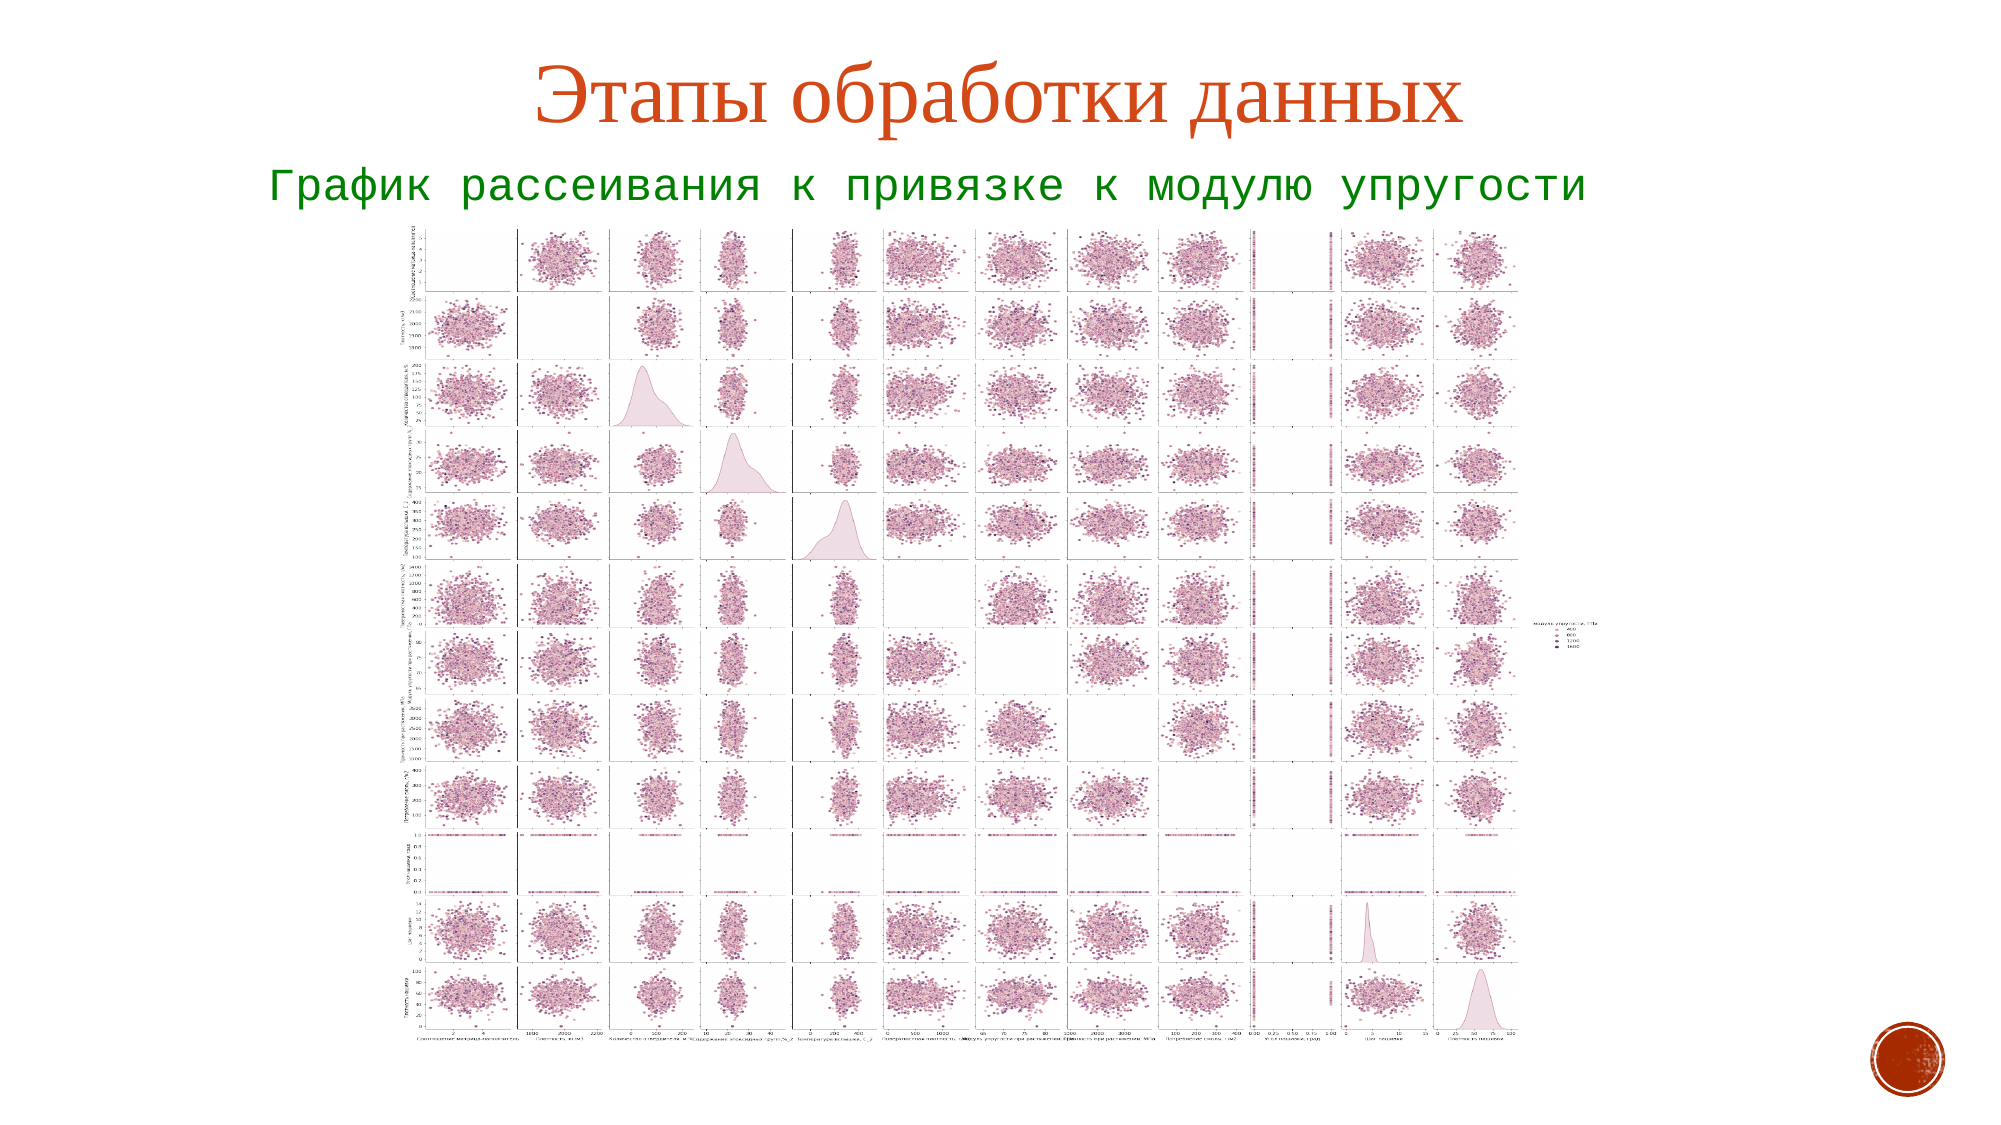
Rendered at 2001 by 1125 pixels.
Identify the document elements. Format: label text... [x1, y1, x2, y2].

title Этапы обработки данных [174, 44, 1825, 148]
picture [397, 229, 1602, 1044]
text_box График рассеивания к привязке к модулю упругости [252, 147, 1698, 263]
